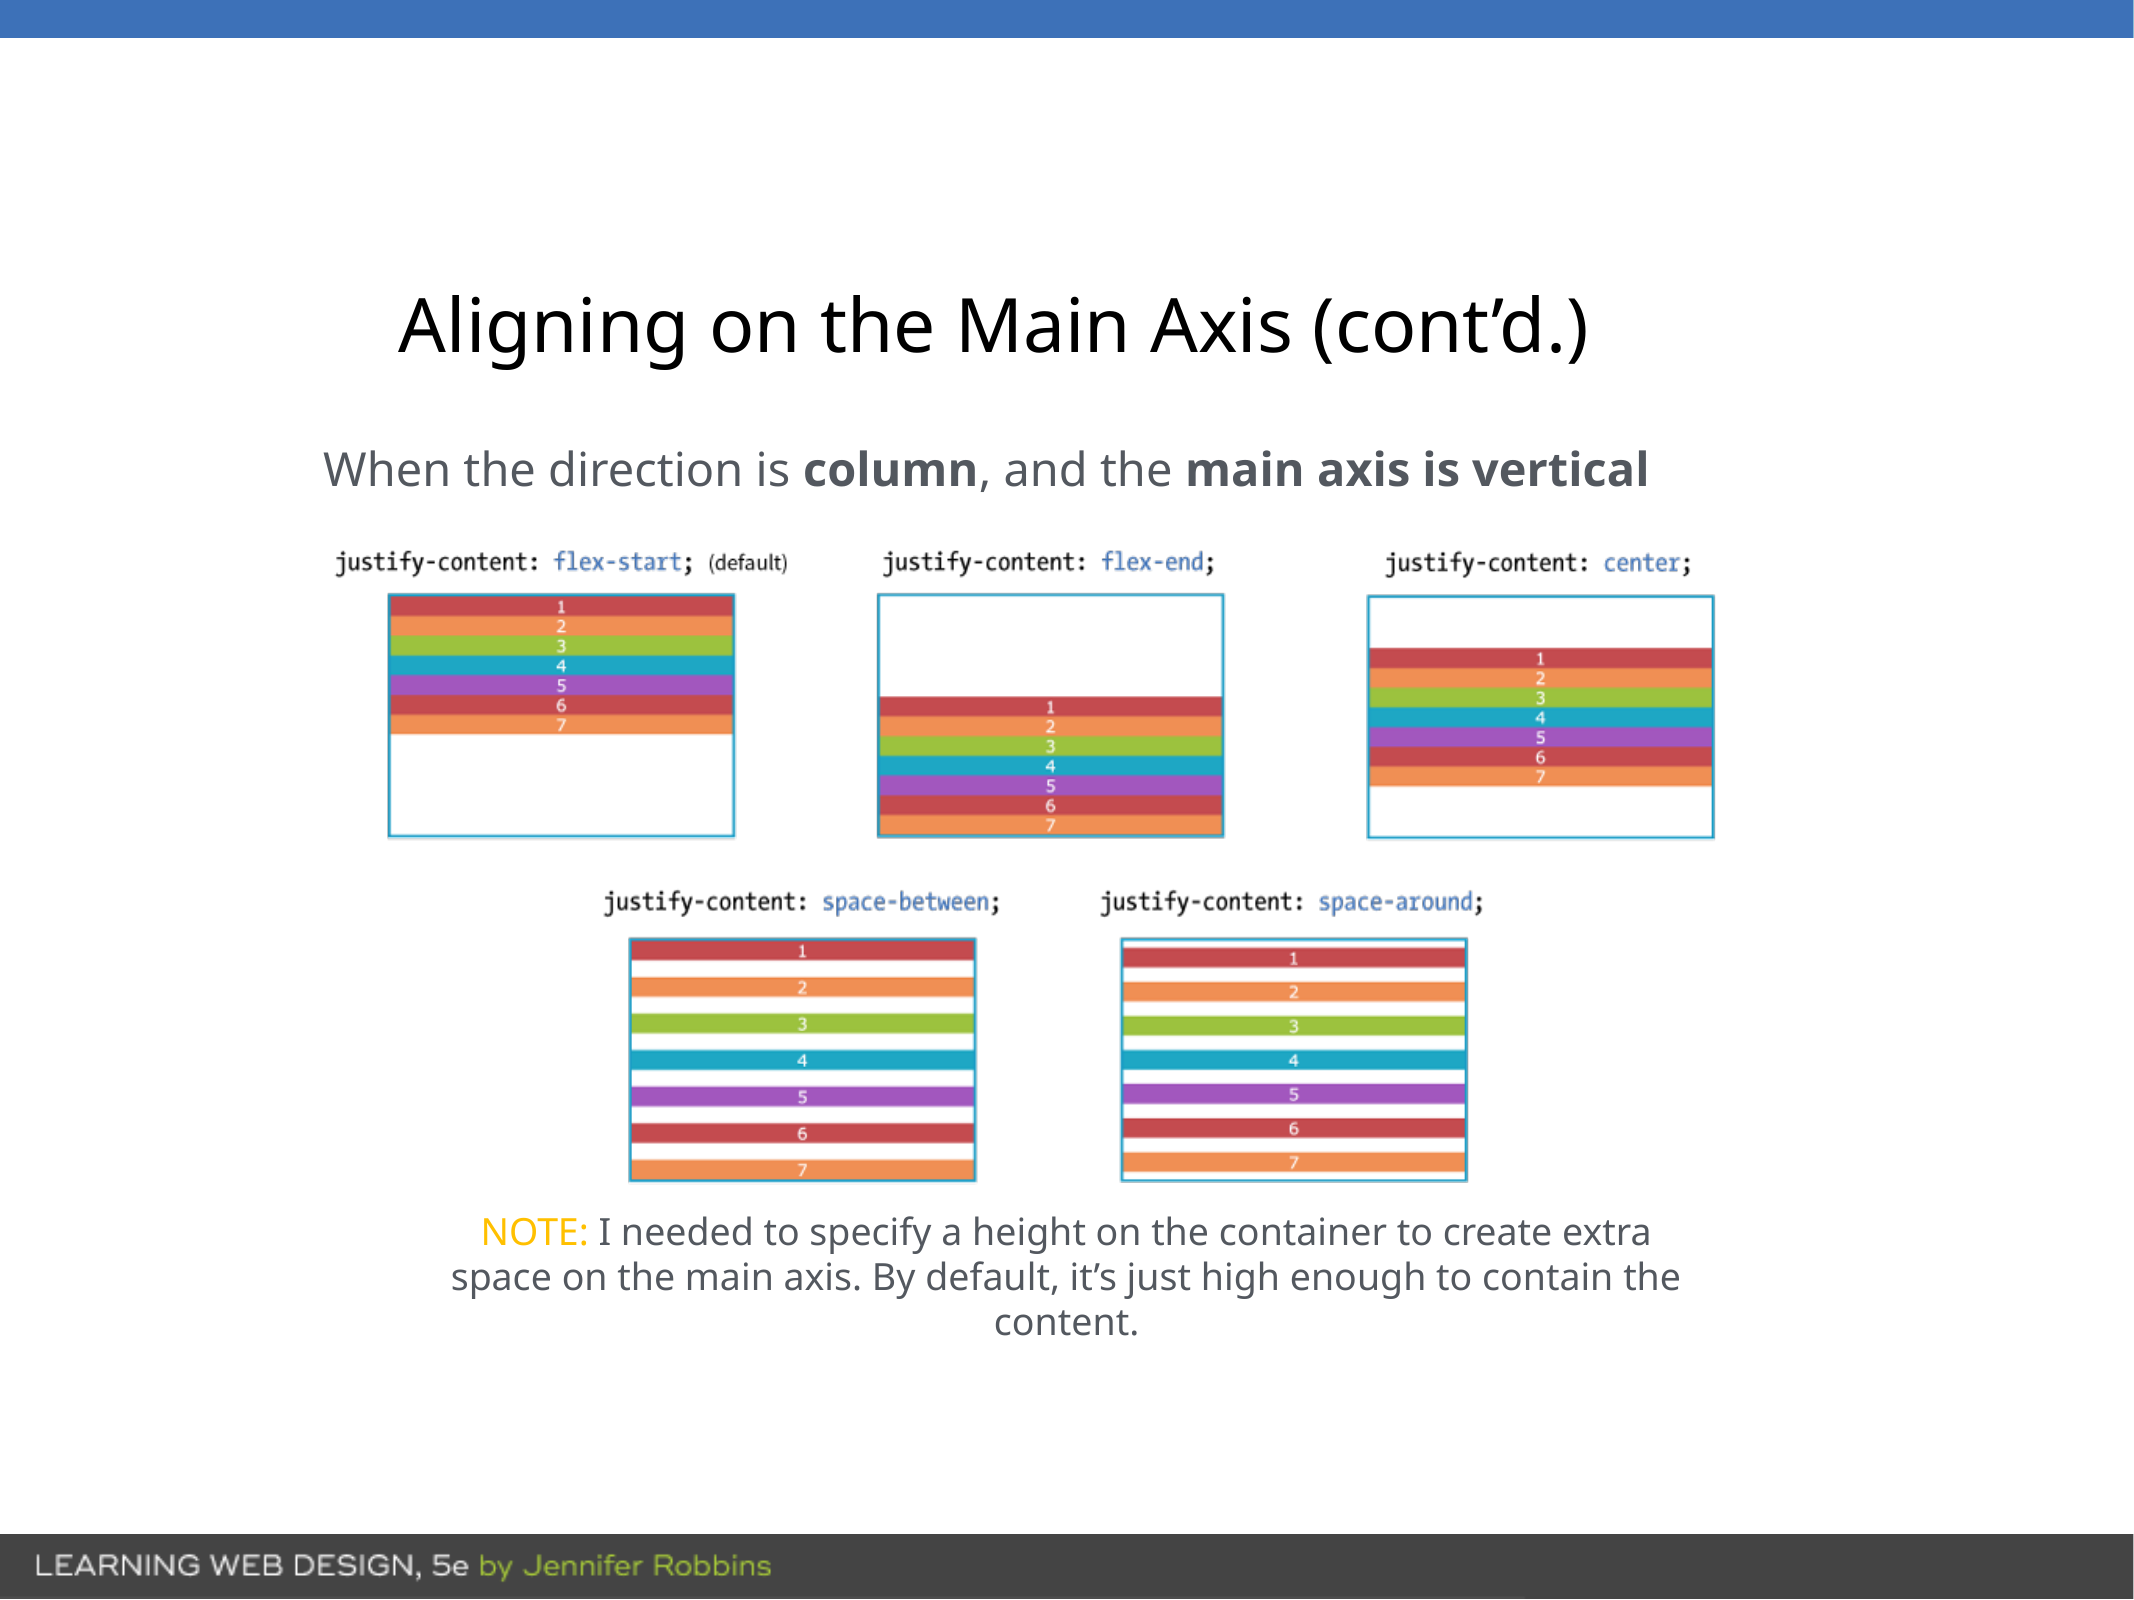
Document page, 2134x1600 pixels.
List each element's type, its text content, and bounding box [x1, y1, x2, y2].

text_box NOTE: I needed to specify a height on the container to create extra space on the main axis. By default, it’s just high enough to contain the content. [429, 1201, 1704, 1349]
text_box When the direction is column, and the main axis is vertical [316, 433, 1657, 503]
picture [0, 1534, 2134, 1599]
title Aligning on the Main Axis (cont’d.) [383, 254, 1750, 402]
picture [285, 534, 1848, 1200]
